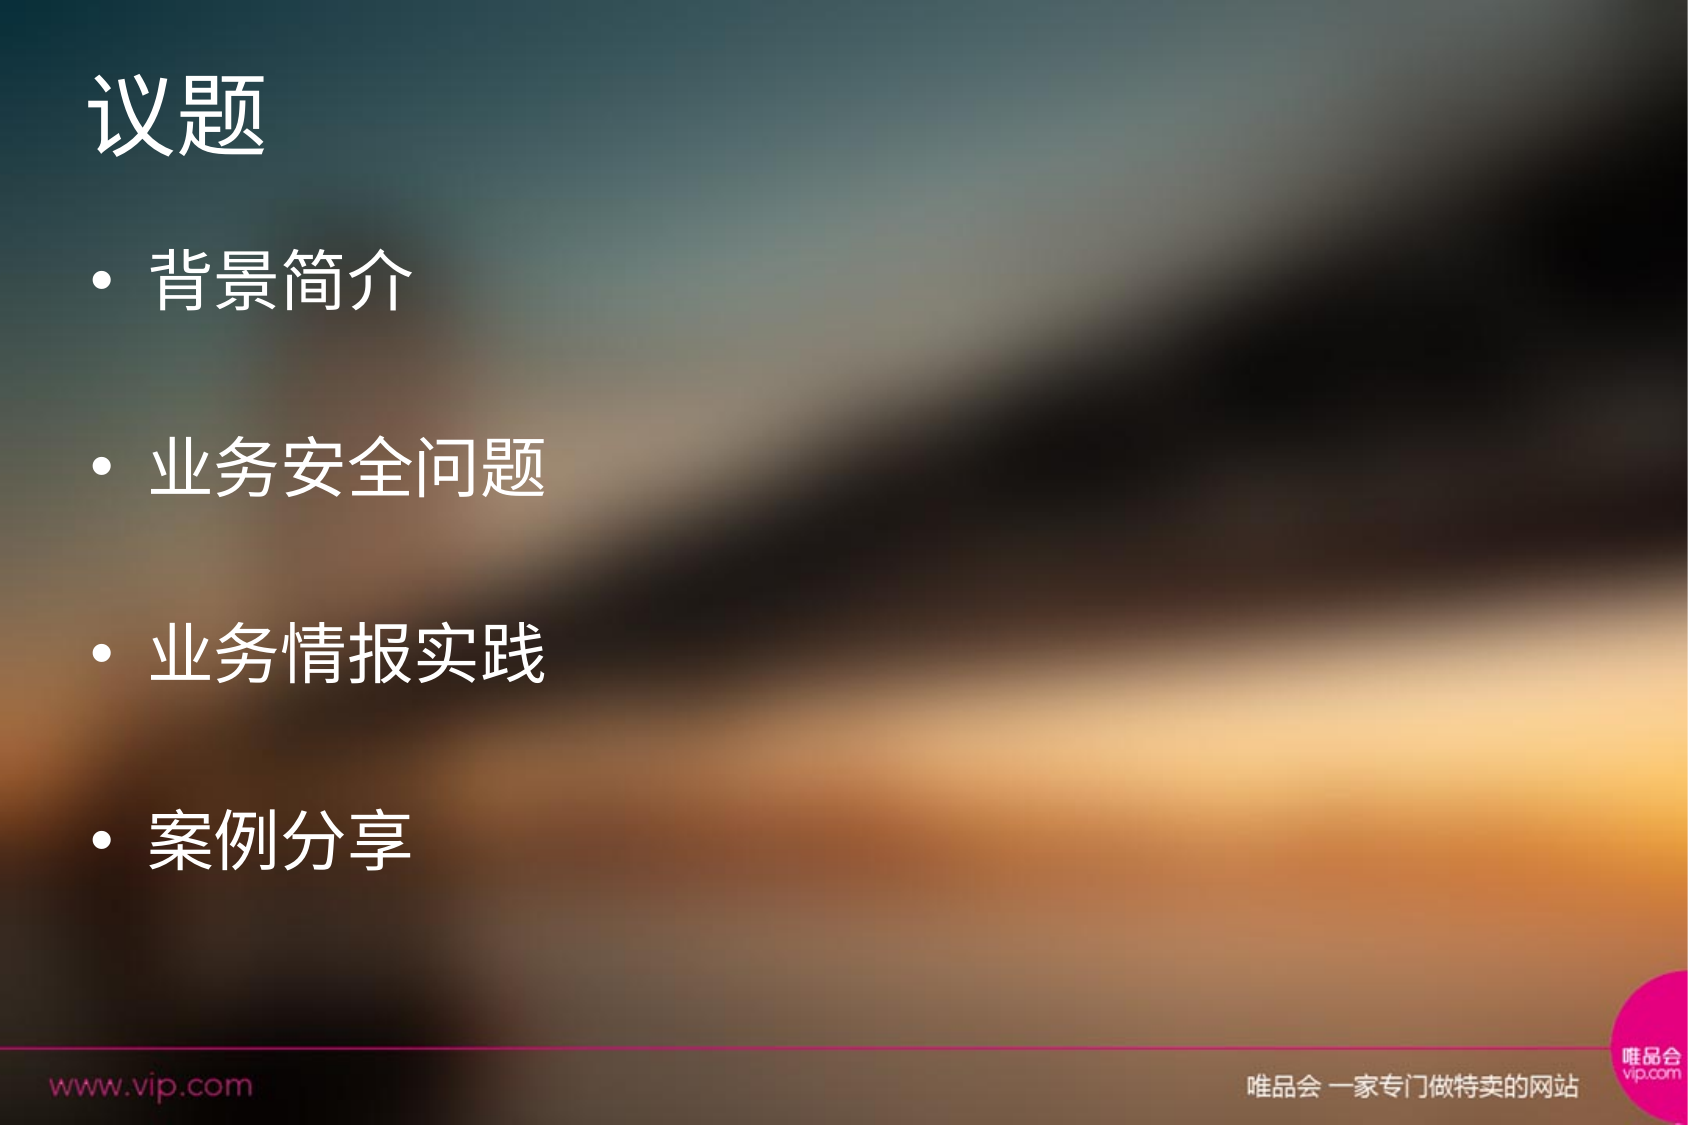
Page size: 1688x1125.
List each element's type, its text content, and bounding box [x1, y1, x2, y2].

list 背景简介 业务安全问题 业务情报实践 案例分享 [75, 231, 1592, 980]
picture [0, 0, 1688, 1125]
title 议题 [5, 18, 348, 207]
